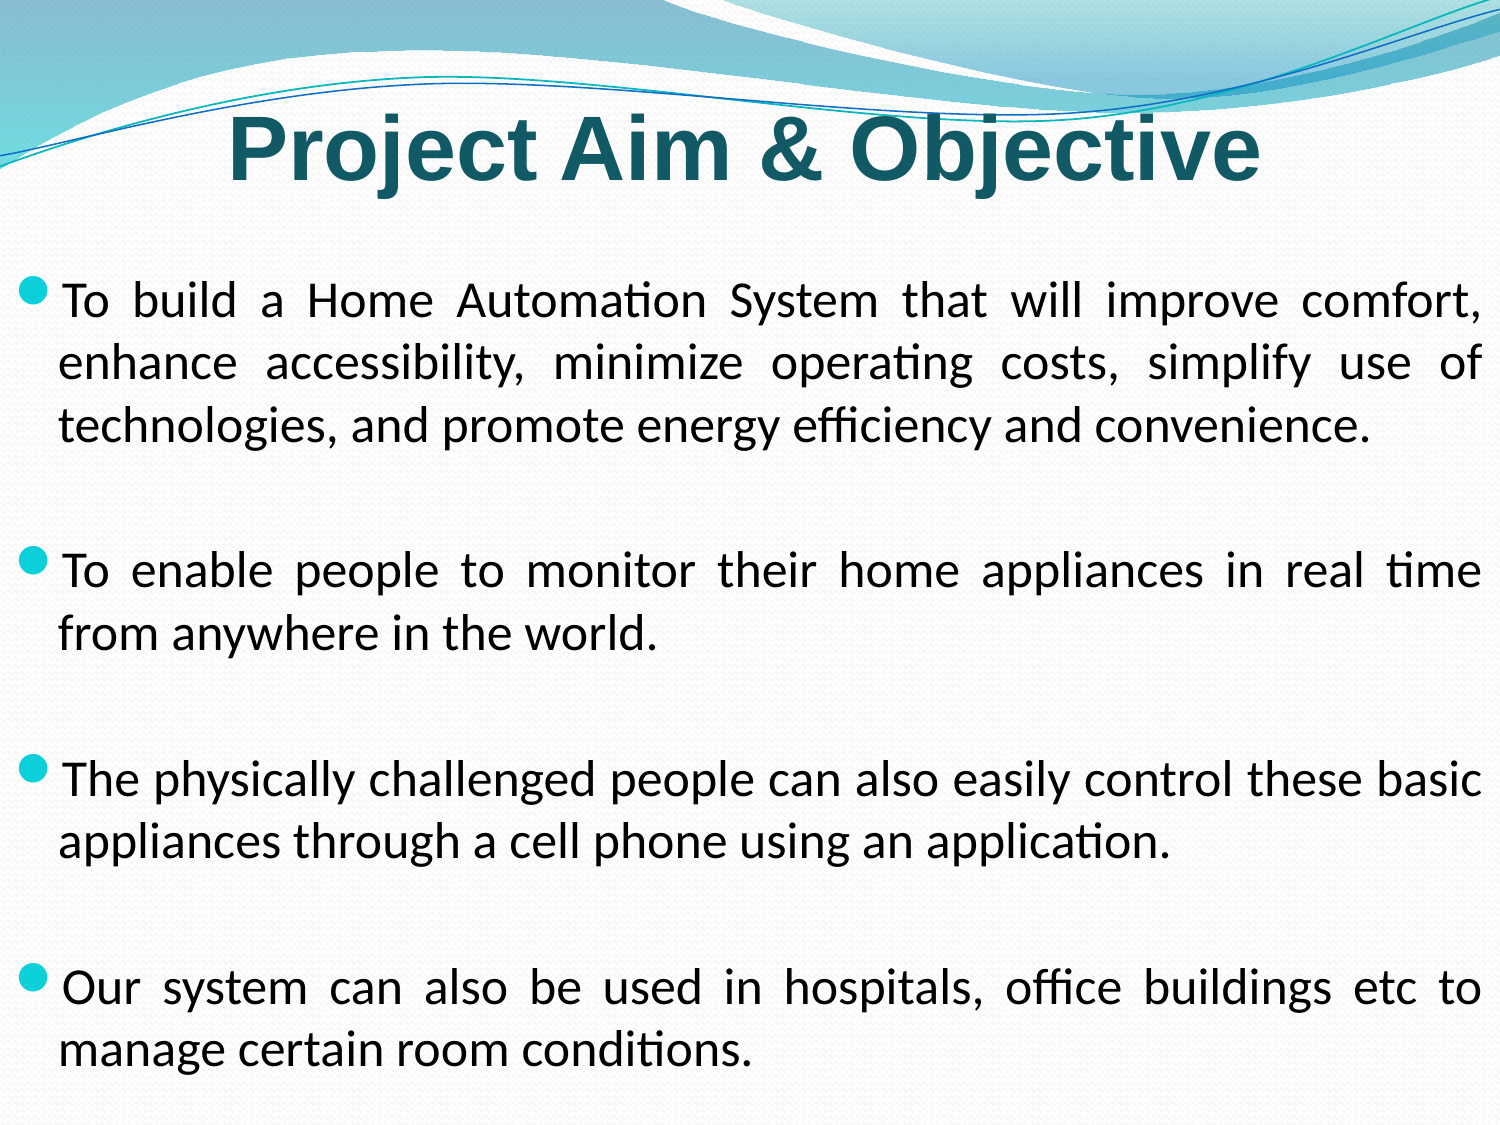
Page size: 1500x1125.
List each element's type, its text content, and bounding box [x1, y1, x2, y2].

list To build a Home Automation System that will improve comfort, enhance accessibility, minimize operating costs, simplify use of technologies, and promote energy efficiency and convenience. To enable people to monitor their home appliances in real time from anywhere in the world. The physically challenged people can also easily control these basic appliances through a cell phone using an application. Our system can also be used in hospitals, office buildings etc to manage certain room conditions. [0, 257, 1500, 1090]
title Project Aim & Objective [187, 35, 1329, 200]
